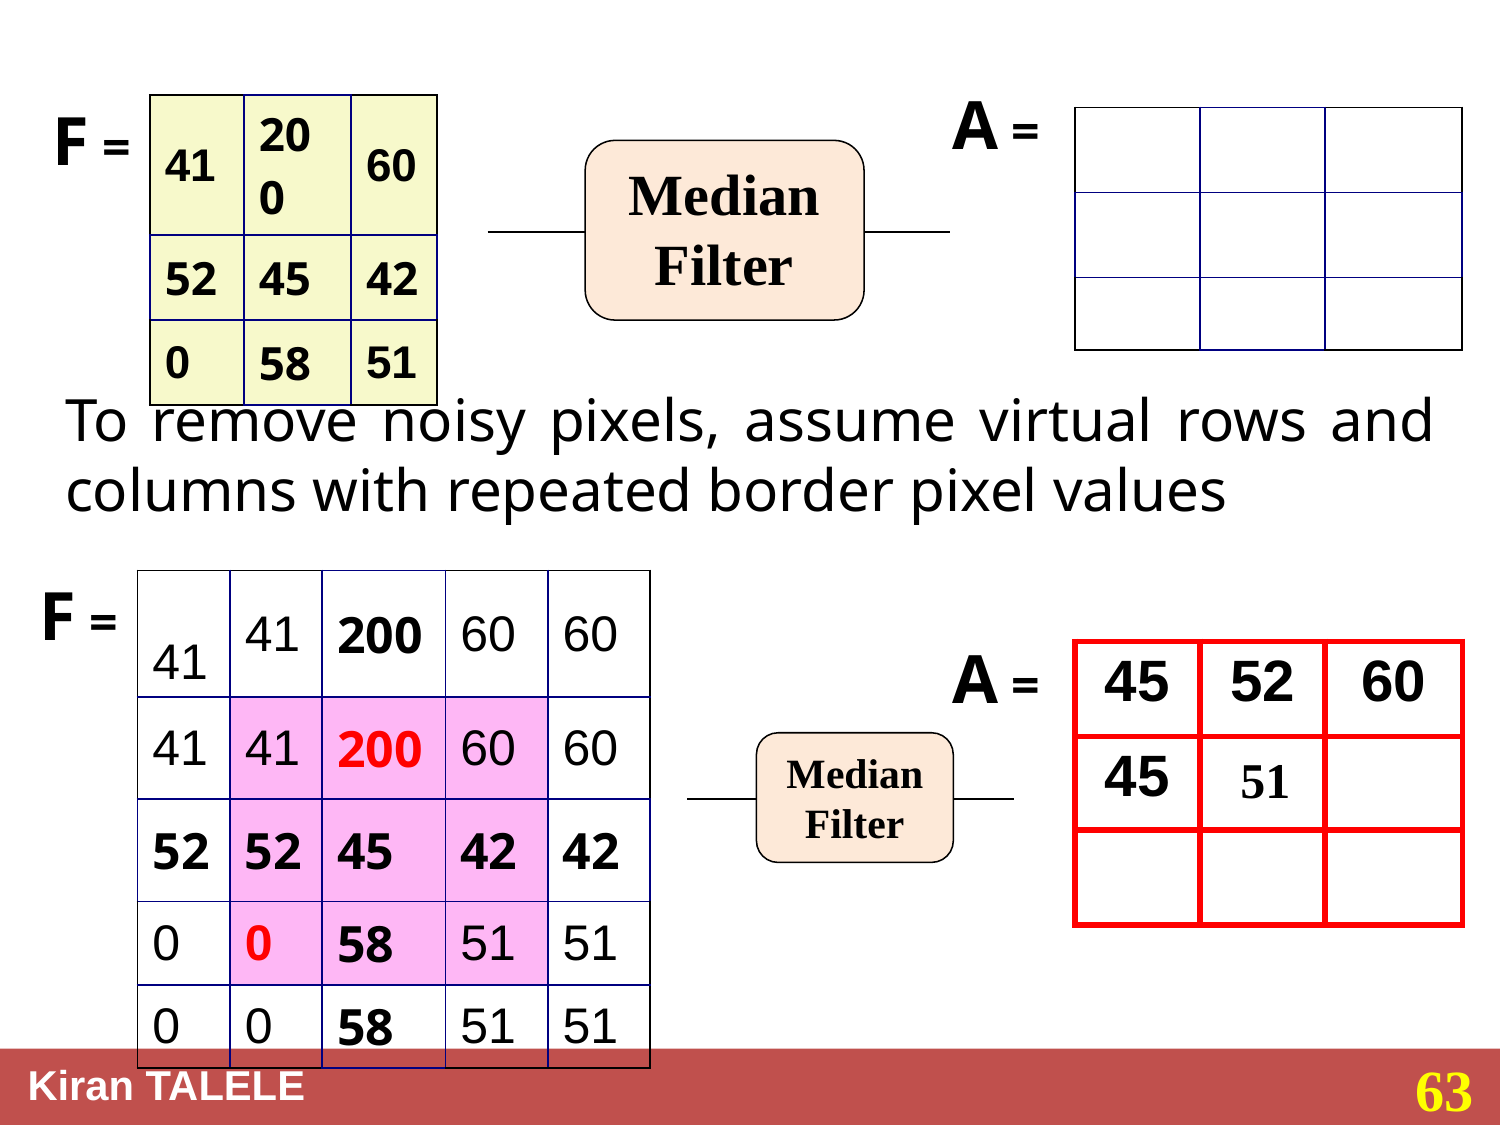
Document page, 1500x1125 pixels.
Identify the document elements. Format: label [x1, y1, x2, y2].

table_cell [549, 800, 649, 901]
table_cell [231, 986, 321, 1045]
table_cell [1201, 193, 1324, 277]
table_cell [549, 986, 649, 1045]
table_cell [151, 236, 243, 319]
table_header [323, 571, 445, 696]
table_cell [1076, 193, 1199, 277]
table_header [1078, 644, 1197, 734]
table_cell [138, 986, 229, 1045]
table_header [1076, 108, 1199, 192]
table_header [151, 96, 243, 234]
table_cell [231, 800, 321, 901]
table_cell [446, 902, 547, 984]
table_cell [151, 321, 243, 374]
table_cell [1326, 278, 1461, 349]
table_cell [1203, 739, 1322, 827]
table_cell [231, 902, 321, 984]
table_cell [138, 800, 229, 901]
table_cell [1076, 278, 1199, 349]
table_cell [1078, 739, 1197, 827]
text_box [24, 566, 175, 663]
table_cell [1328, 739, 1460, 827]
table_cell [138, 902, 229, 984]
text_box [438, 75, 1088, 321]
table_cell [1203, 833, 1322, 922]
table_cell [245, 321, 350, 374]
table_header [138, 571, 229, 696]
table_cell [446, 698, 547, 798]
table_cell [1326, 193, 1461, 277]
table_cell [323, 986, 445, 1045]
table_header [245, 96, 350, 234]
table_cell [352, 321, 436, 374]
table_cell [549, 698, 649, 798]
text_box [687, 732, 1015, 863]
table_header [549, 571, 649, 696]
table_cell [446, 800, 547, 901]
table_header [352, 96, 436, 234]
text_box [1224, 740, 1306, 817]
table_header [1201, 108, 1324, 192]
table_header [1203, 644, 1322, 734]
table_cell [245, 236, 350, 319]
table_cell [1078, 833, 1197, 922]
table_cell [323, 800, 445, 901]
table_cell [323, 698, 445, 798]
table_cell [549, 902, 649, 984]
table_cell [138, 698, 229, 798]
table_header [1326, 108, 1461, 192]
table_header [446, 571, 547, 696]
text_box [0, 1045, 1500, 1125]
text_box [937, 629, 1088, 725]
text_box [37, 91, 188, 188]
table_cell [352, 236, 436, 319]
text_box [50, 374, 1450, 532]
table_cell [1328, 833, 1460, 922]
table_header [1328, 644, 1460, 734]
table_cell [446, 986, 547, 1045]
table_cell [323, 902, 445, 984]
table_cell [231, 698, 321, 798]
table_cell [1201, 278, 1324, 349]
table_header [231, 571, 321, 696]
